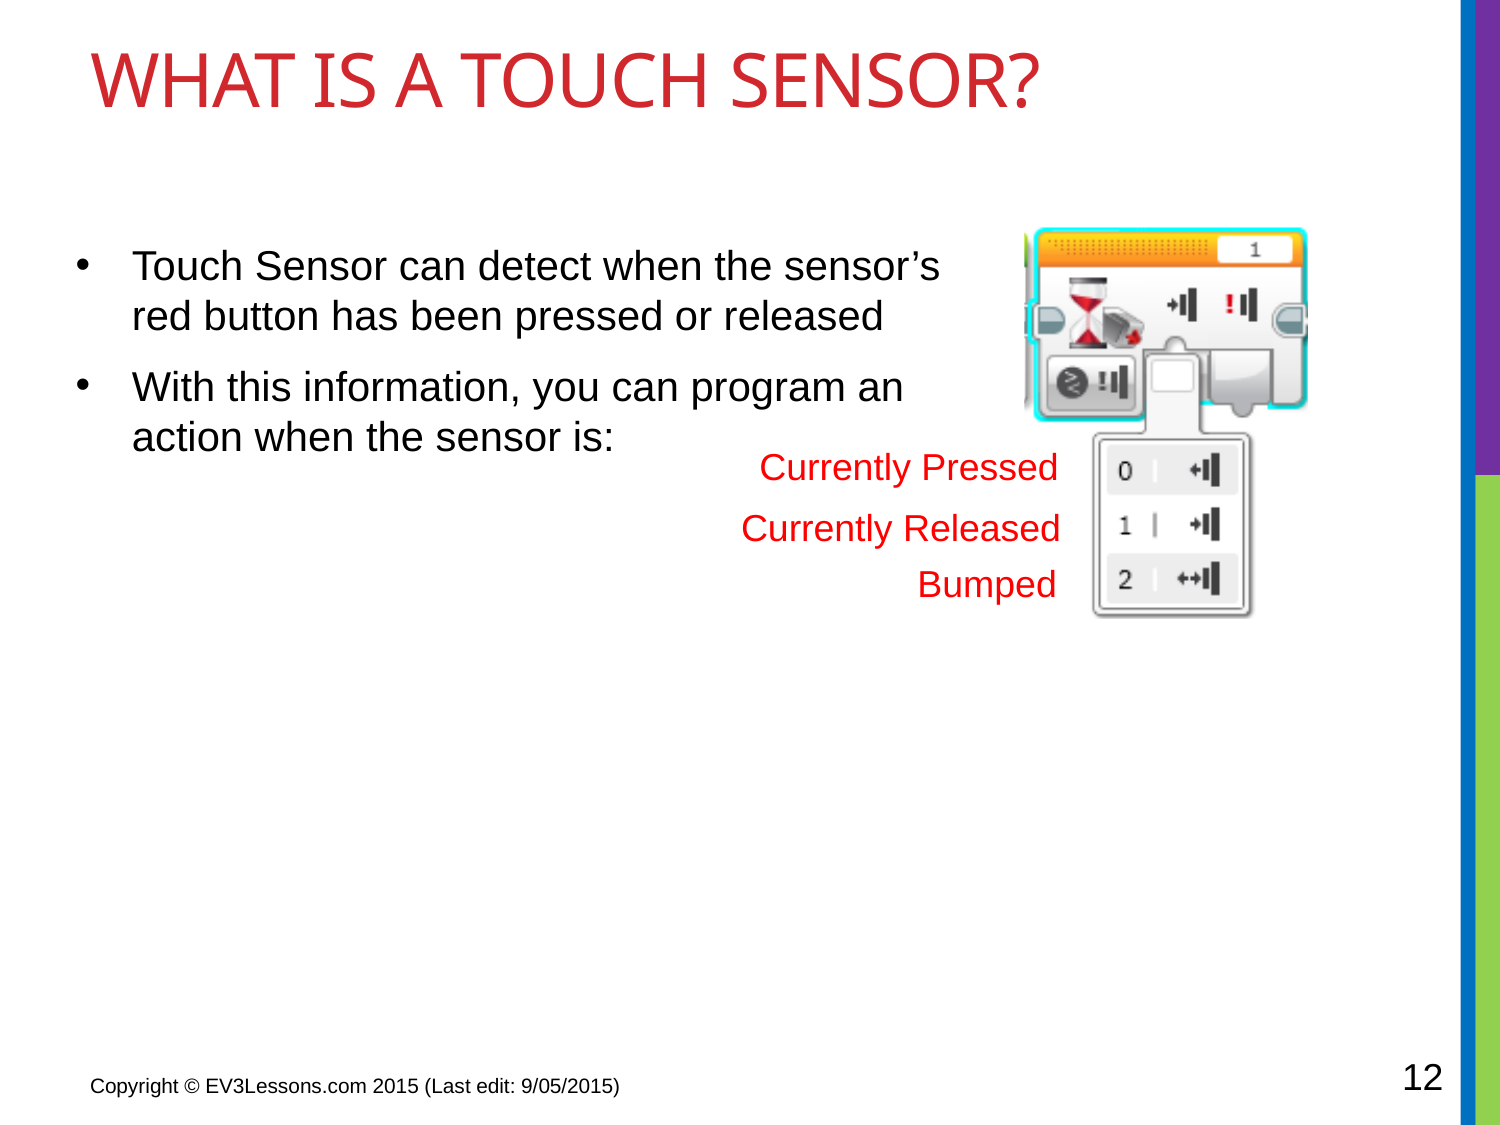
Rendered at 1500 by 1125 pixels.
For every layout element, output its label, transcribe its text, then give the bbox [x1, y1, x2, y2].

list Touch Sensor can detect when the sensor’s red button has been pressed or released With this information, you can program an action when the sensor is: [60, 231, 1000, 1051]
slide_number 12 [1387, 1045, 1491, 1106]
title WHAT IS A TOUCH SENSOR? [75, 25, 1428, 250]
text_box Currently Released [726, 496, 1022, 556]
text_box Currently Pressed [744, 435, 1022, 496]
picture [1023, 225, 1309, 619]
footer Copyright © EV3Lessons.com 2015 (Last edit: 9/05/2015) [75, 1065, 638, 1112]
text_box Bumped [902, 552, 1022, 613]
